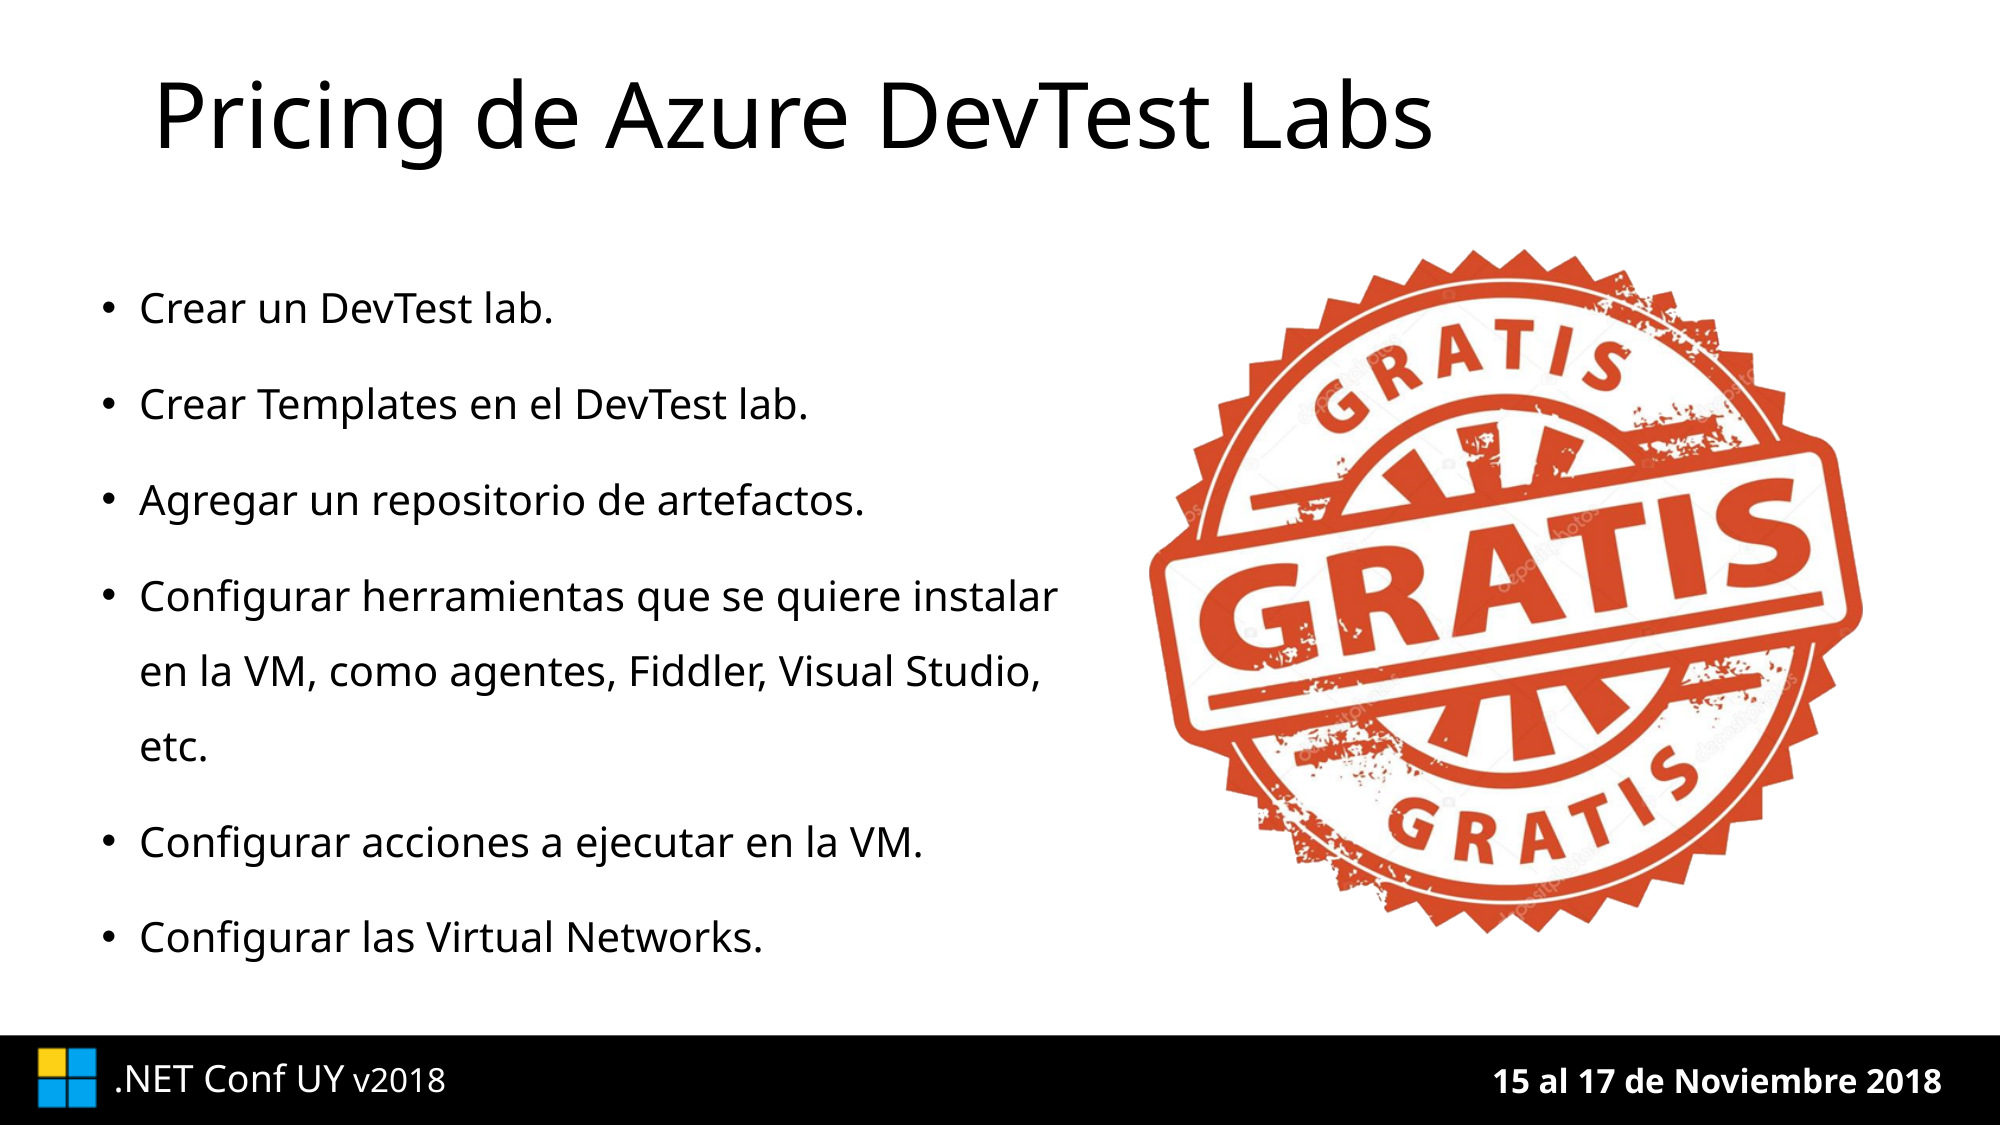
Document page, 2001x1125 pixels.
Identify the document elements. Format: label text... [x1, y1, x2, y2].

title Pricing de Azure DevTest Labs [137, 9, 1863, 228]
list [1149, 249, 1863, 934]
list Crear un DevTest lab. Crear Templates en el DevTest lab. Agregar un repositorio de artefactos. Configurar herramientas que se quiere instalar en la VM, como agentes, Fiddler, Visual Studio, etc. Configurar acciones a ejecutar en la VM. Configurar las Virtual Networks. [86, 249, 1096, 1059]
picture [36, 1046, 99, 1110]
